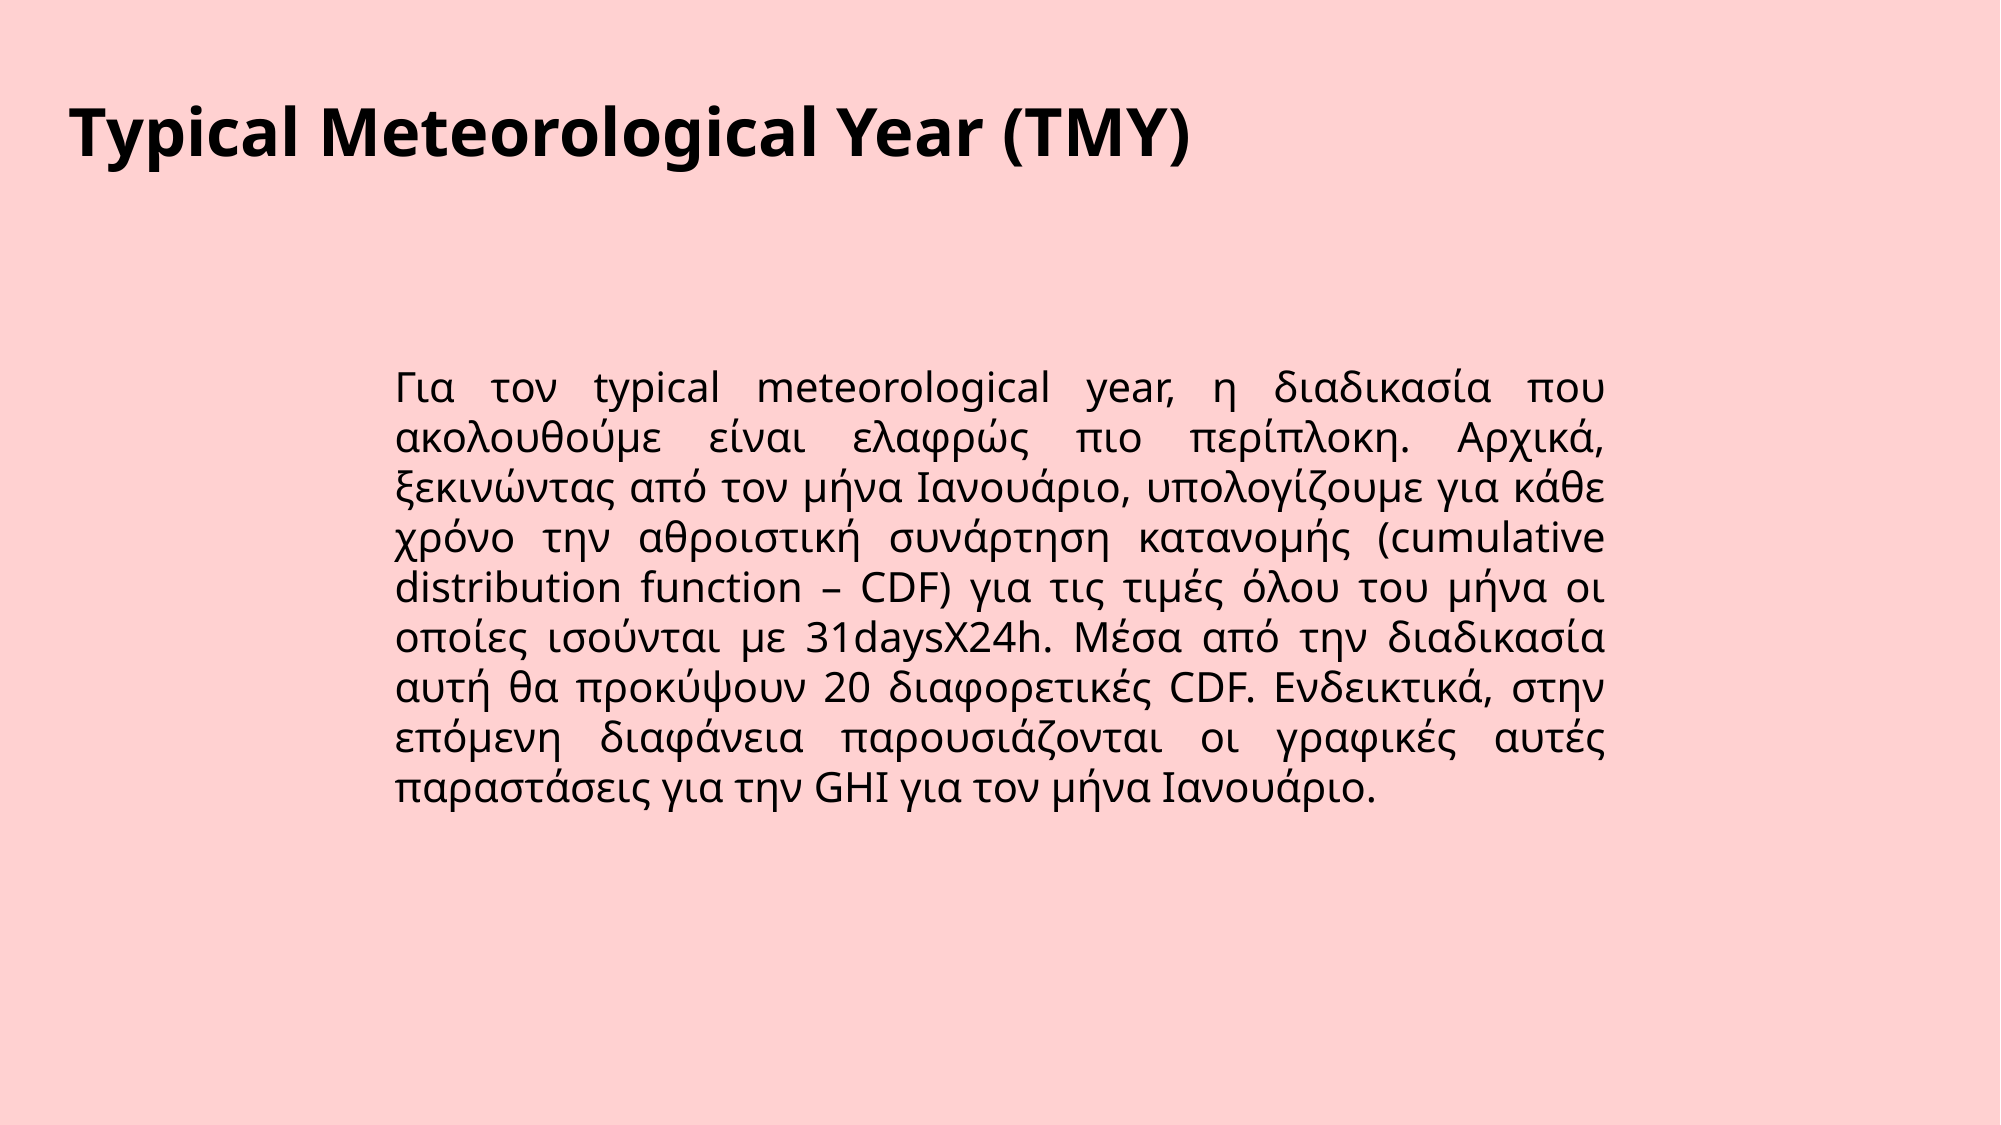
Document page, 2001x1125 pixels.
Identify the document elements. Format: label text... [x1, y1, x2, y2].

text_box Typical Meteorological Year (TMY) [54, 82, 1295, 178]
text_box Για τον typical meteorological year, η διαδικασία που ακολουθούμε είναι ελαφρώς πιο περίπλοκη. Αρχικά, ξεκινώντας από τον μήνα Ιανουάριο, υπολογίζουμε για κάθε χρόνο την αθροιστική συνάρτηση κατανομής (cumulative distribution function – CDF) για τις τιμές όλου του μήνα οι οποίες ισούνται με 31daysX24h. Μέσα από την διαδικασία αυτή θα προκύψουν 20 διαφορετικές CDF. Ενδεικτικά, στην επόμενη διαφάνεια παρουσιάζονται οι γραφικές αυτές παραστάσεις για την GΗΙ για τον μήνα Ιανουάριο. [379, 352, 1621, 818]
